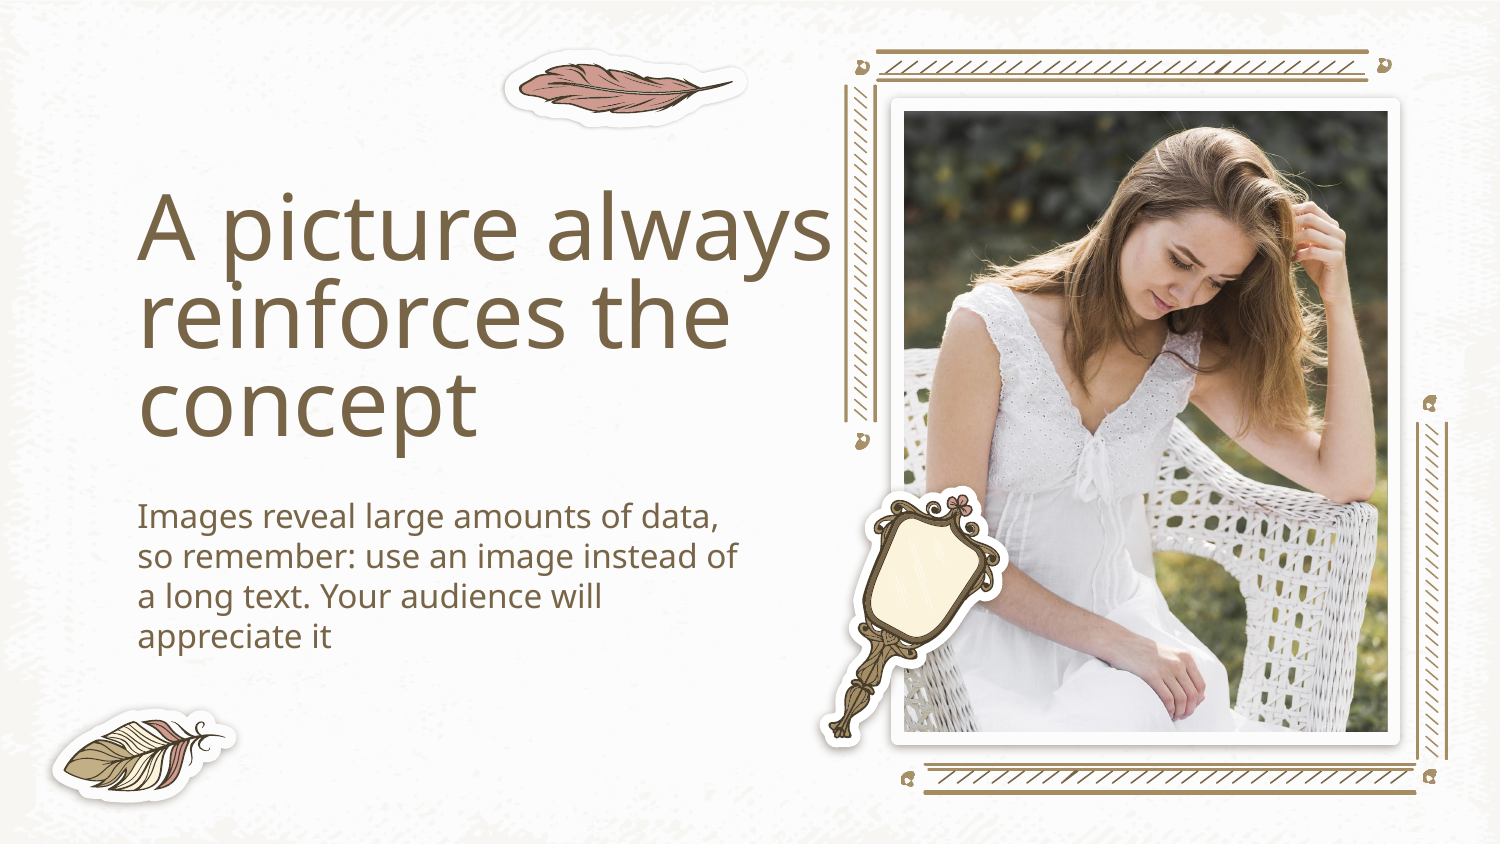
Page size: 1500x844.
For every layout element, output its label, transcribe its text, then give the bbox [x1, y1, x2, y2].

title A picture always reinforces the concept [122, 175, 852, 469]
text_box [745, 526, 1030, 682]
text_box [844, 49, 1393, 450]
subtitle Images reveal large amounts of data, so remember: use an image instead of a long text. Your audience will appreciate it [122, 480, 769, 671]
picture [903, 110, 1388, 733]
